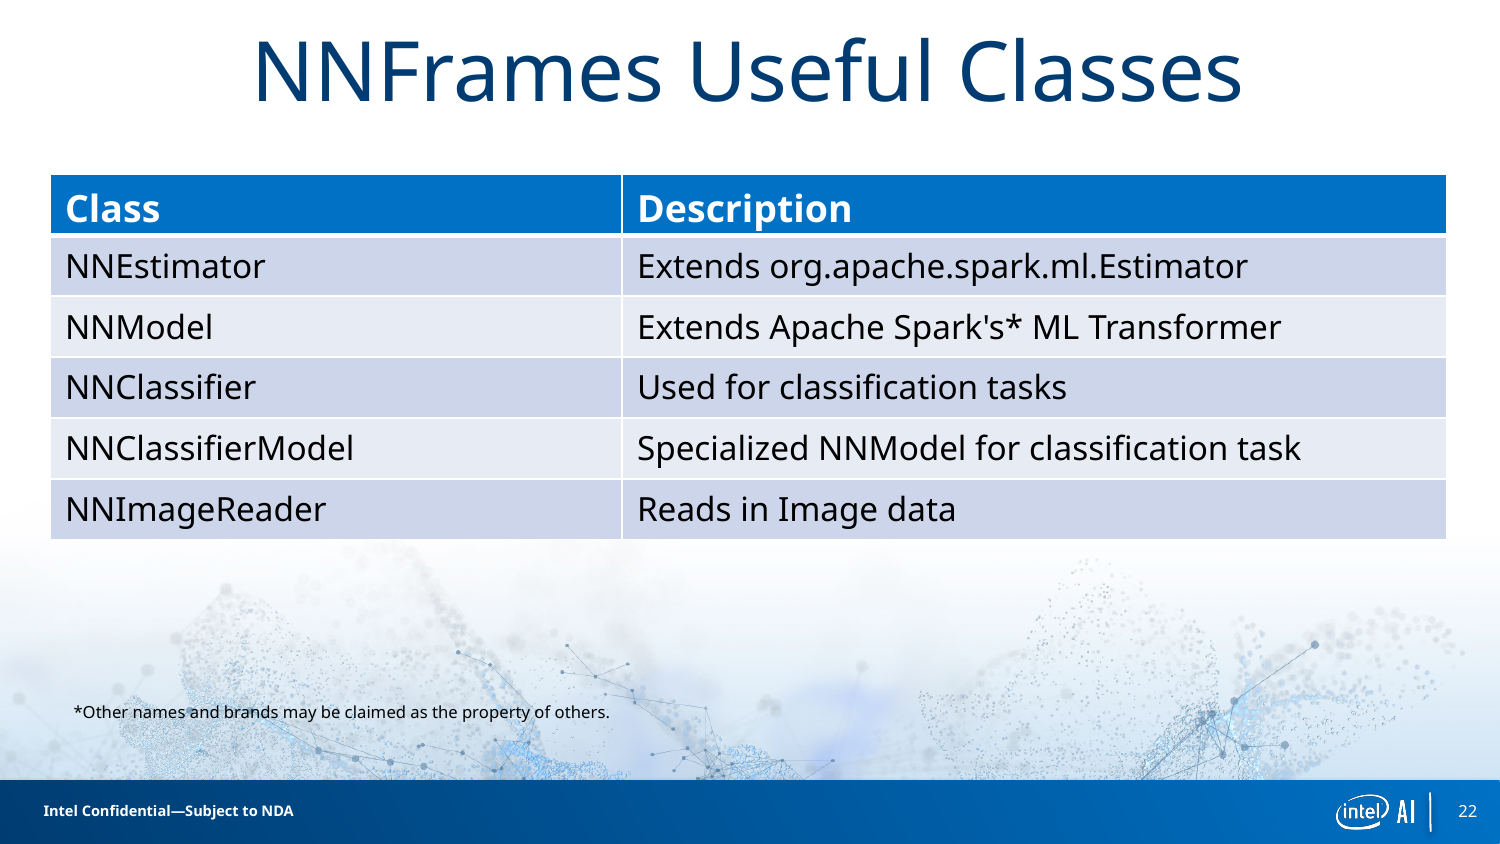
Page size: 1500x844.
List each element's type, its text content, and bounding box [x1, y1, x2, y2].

table_cell Extends Apache Spark's* ML Transformer [623, 297, 1446, 356]
table_cell Extends org.apache.spark.ml.Estimator [623, 238, 1446, 295]
table_cell Used for classification tasks [623, 358, 1446, 417]
title NNFrames Useful Classes [50, 24, 1447, 131]
table_cell Reads in Image data [623, 480, 1446, 539]
table_cell Specialized NNModel for classification task [623, 419, 1446, 478]
table_cell NNImageReader [51, 480, 621, 539]
table_cell NNModel [51, 297, 621, 356]
table_header Class [51, 175, 621, 233]
table_header Description [623, 175, 1446, 233]
text_box *Other names and brands may be claimed as the property of others. [58, 694, 809, 730]
table_cell NNClassifierModel [51, 419, 621, 478]
table_cell NNClassifier [51, 358, 621, 417]
picture [1335, 794, 1415, 830]
table_cell NNEstimator [51, 238, 621, 295]
